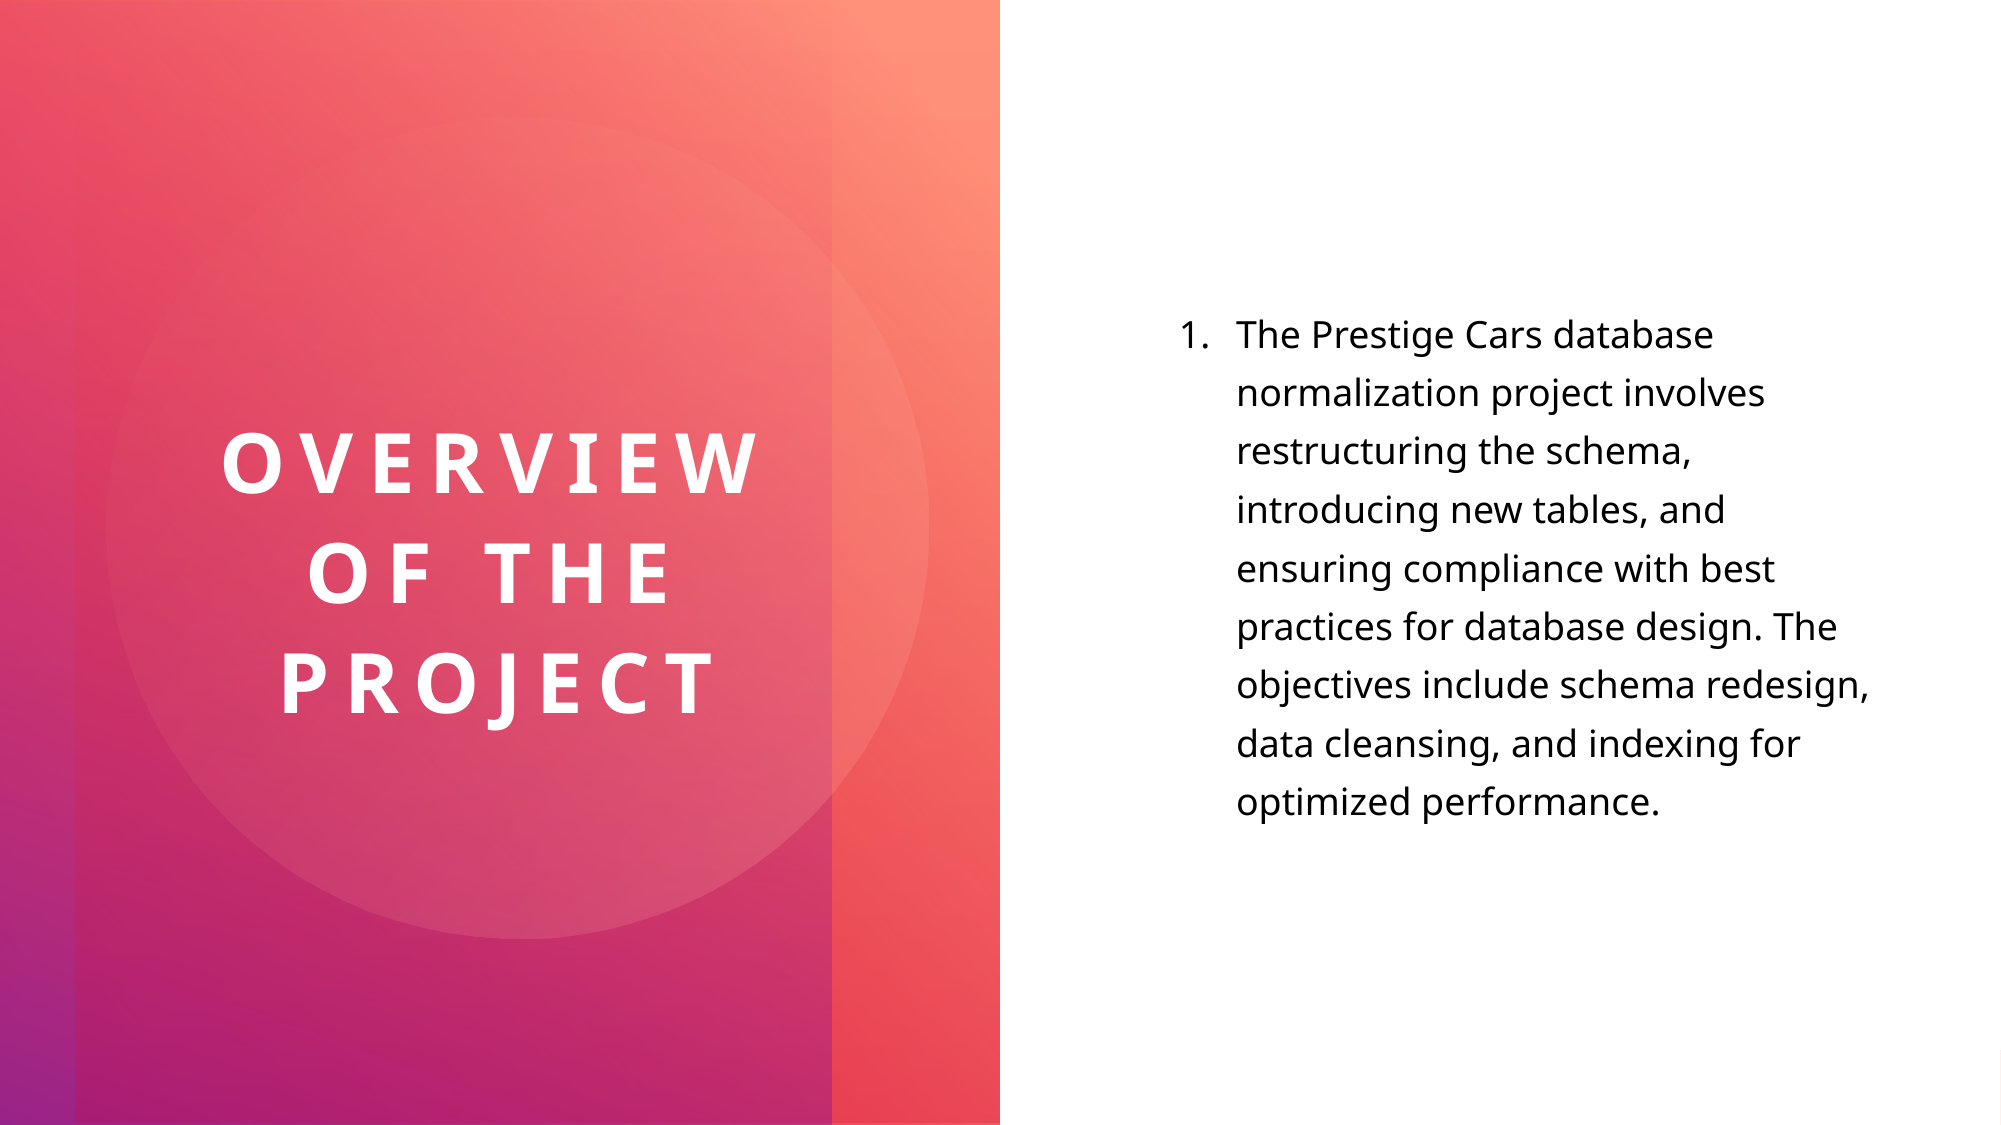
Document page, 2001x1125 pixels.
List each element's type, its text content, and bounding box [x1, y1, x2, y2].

title Overview of the project [135, 333, 857, 797]
list The Prestige Cars database normalization project involves restructuring the schema, introducing new tables, and ensuring compliance with best practices for database design. The objectives include schema redesign, data cleansing, and indexing for optimized performance. [1148, 141, 1890, 980]
